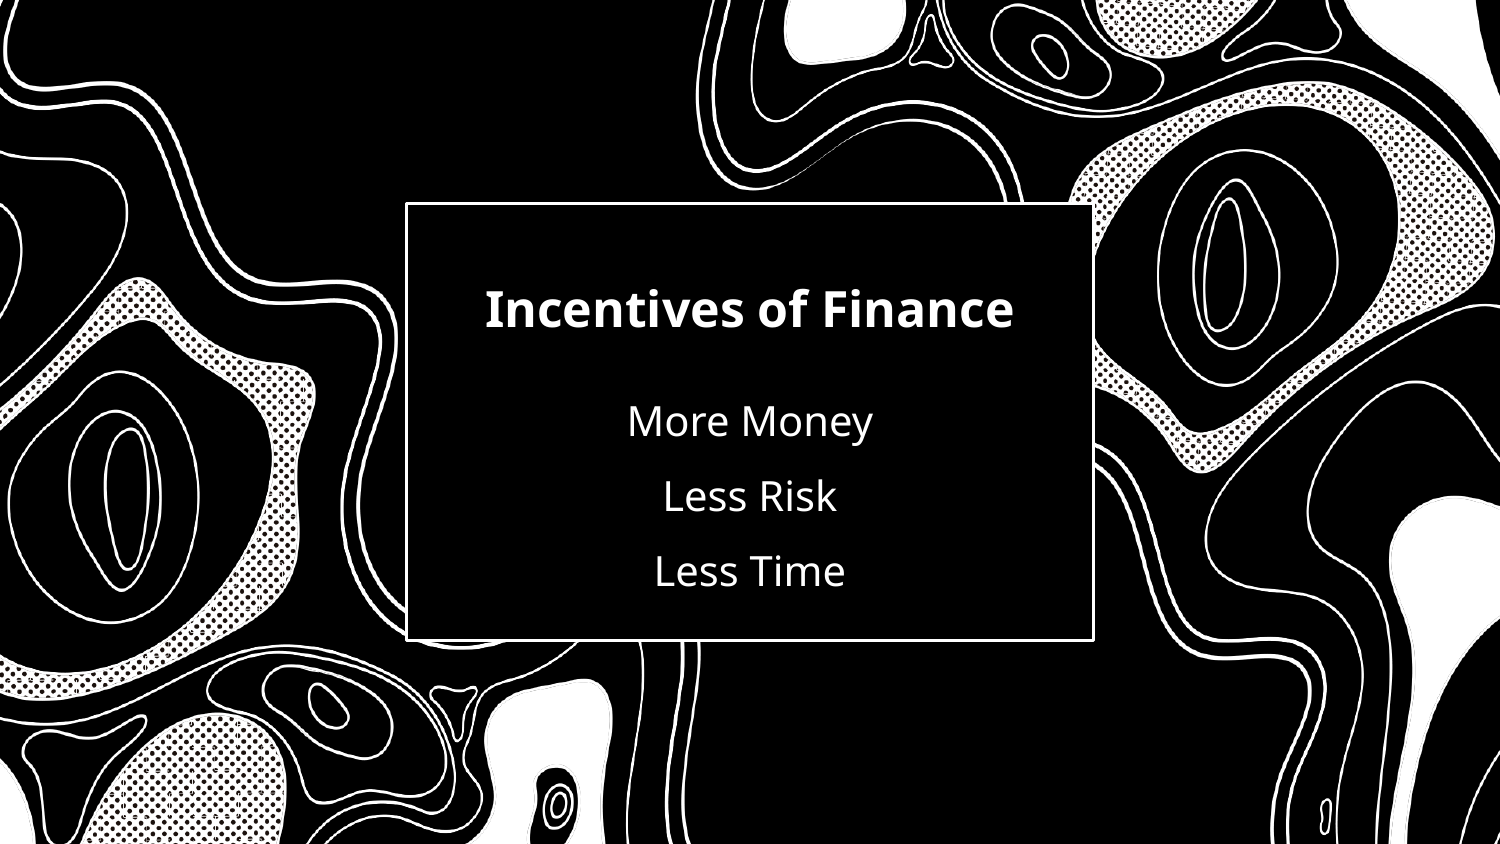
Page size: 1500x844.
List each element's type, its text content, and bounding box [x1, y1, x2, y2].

subtitle More Money Less Risk Less Time [418, 354, 1082, 603]
picture [0, 0, 1500, 844]
title Incentives of Finance [418, 262, 1082, 347]
